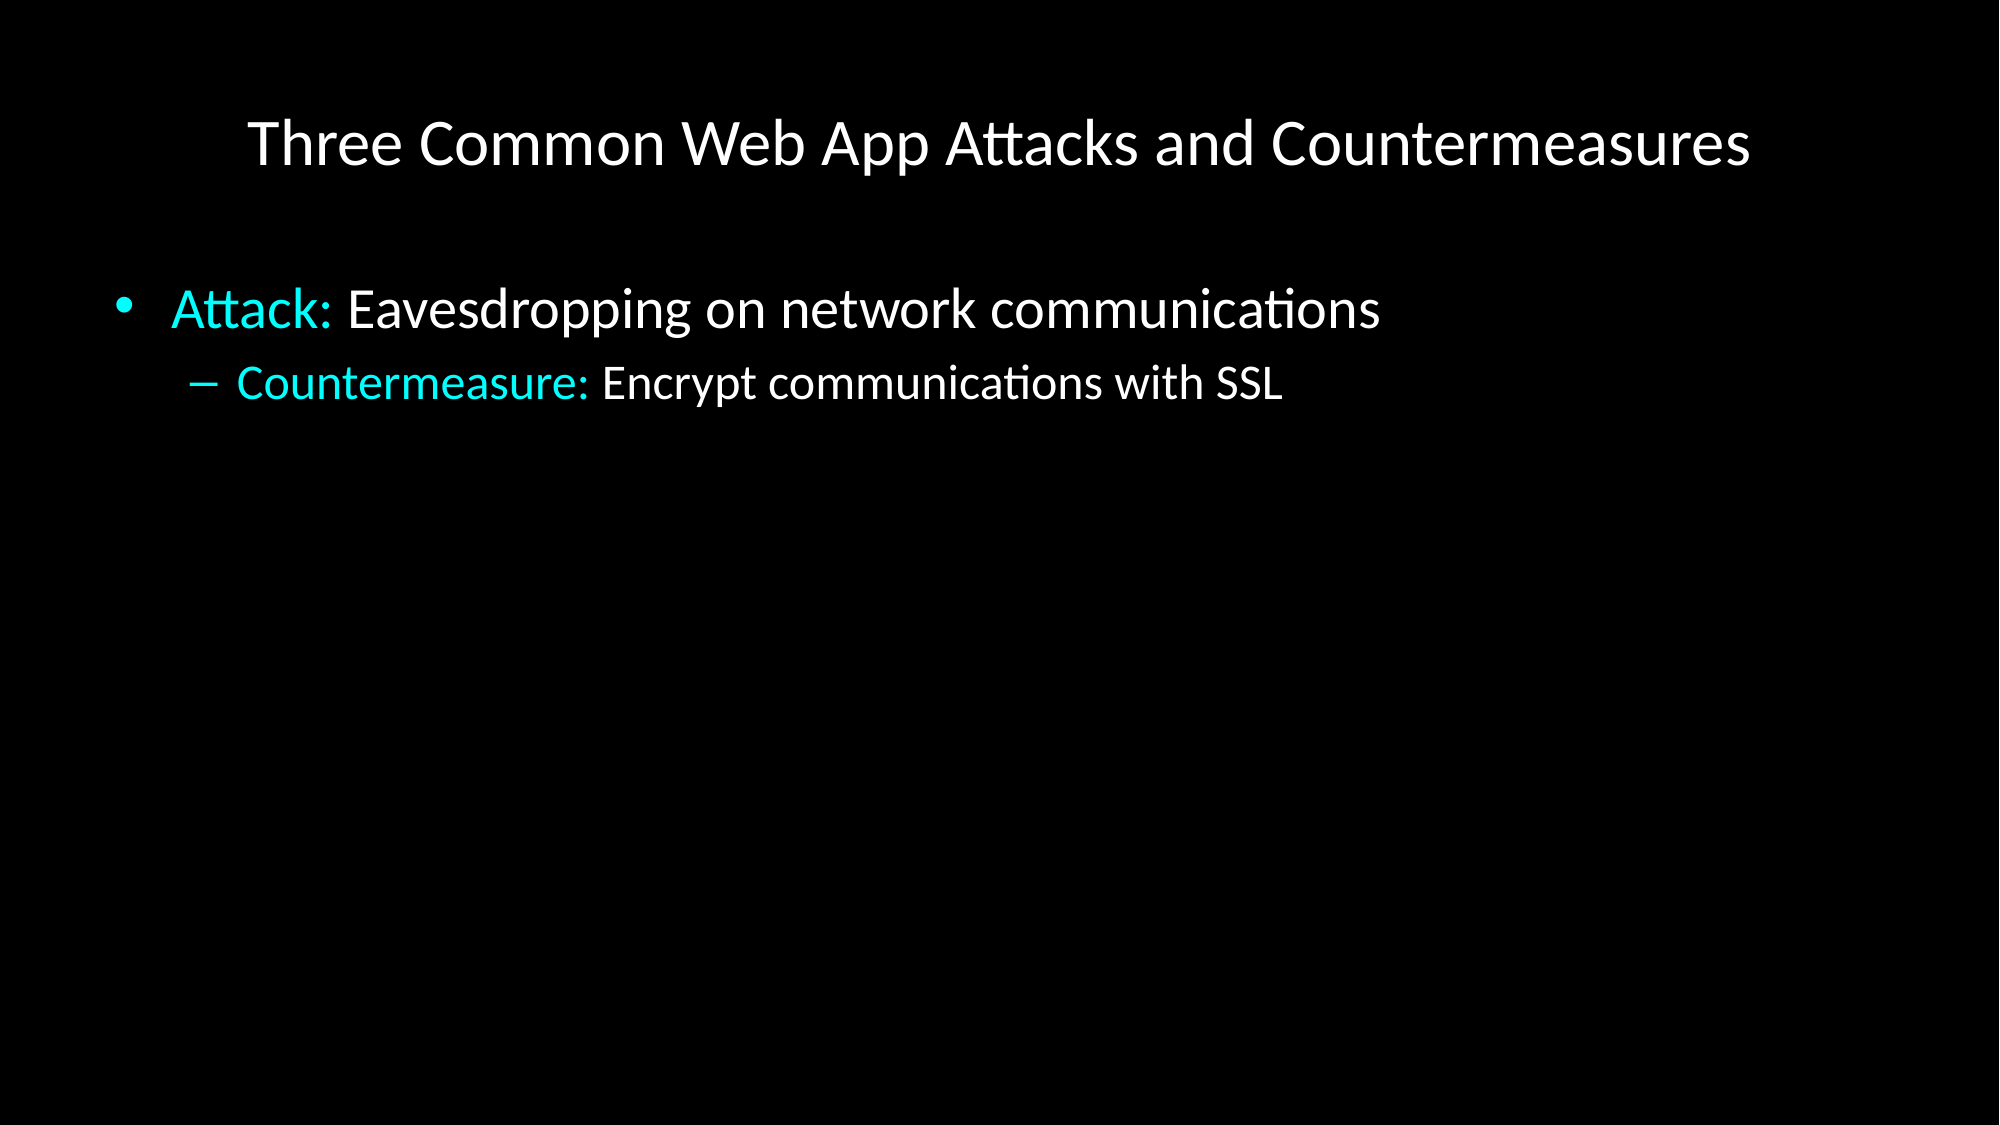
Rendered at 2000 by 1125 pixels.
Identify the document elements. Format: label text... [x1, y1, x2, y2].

title Three Common Web App Attacks and Countermeasures [99, 45, 1900, 233]
list Attack: Eavesdropping on network communications Countermeasure: Encrypt communications with SSL [99, 262, 1900, 1005]
